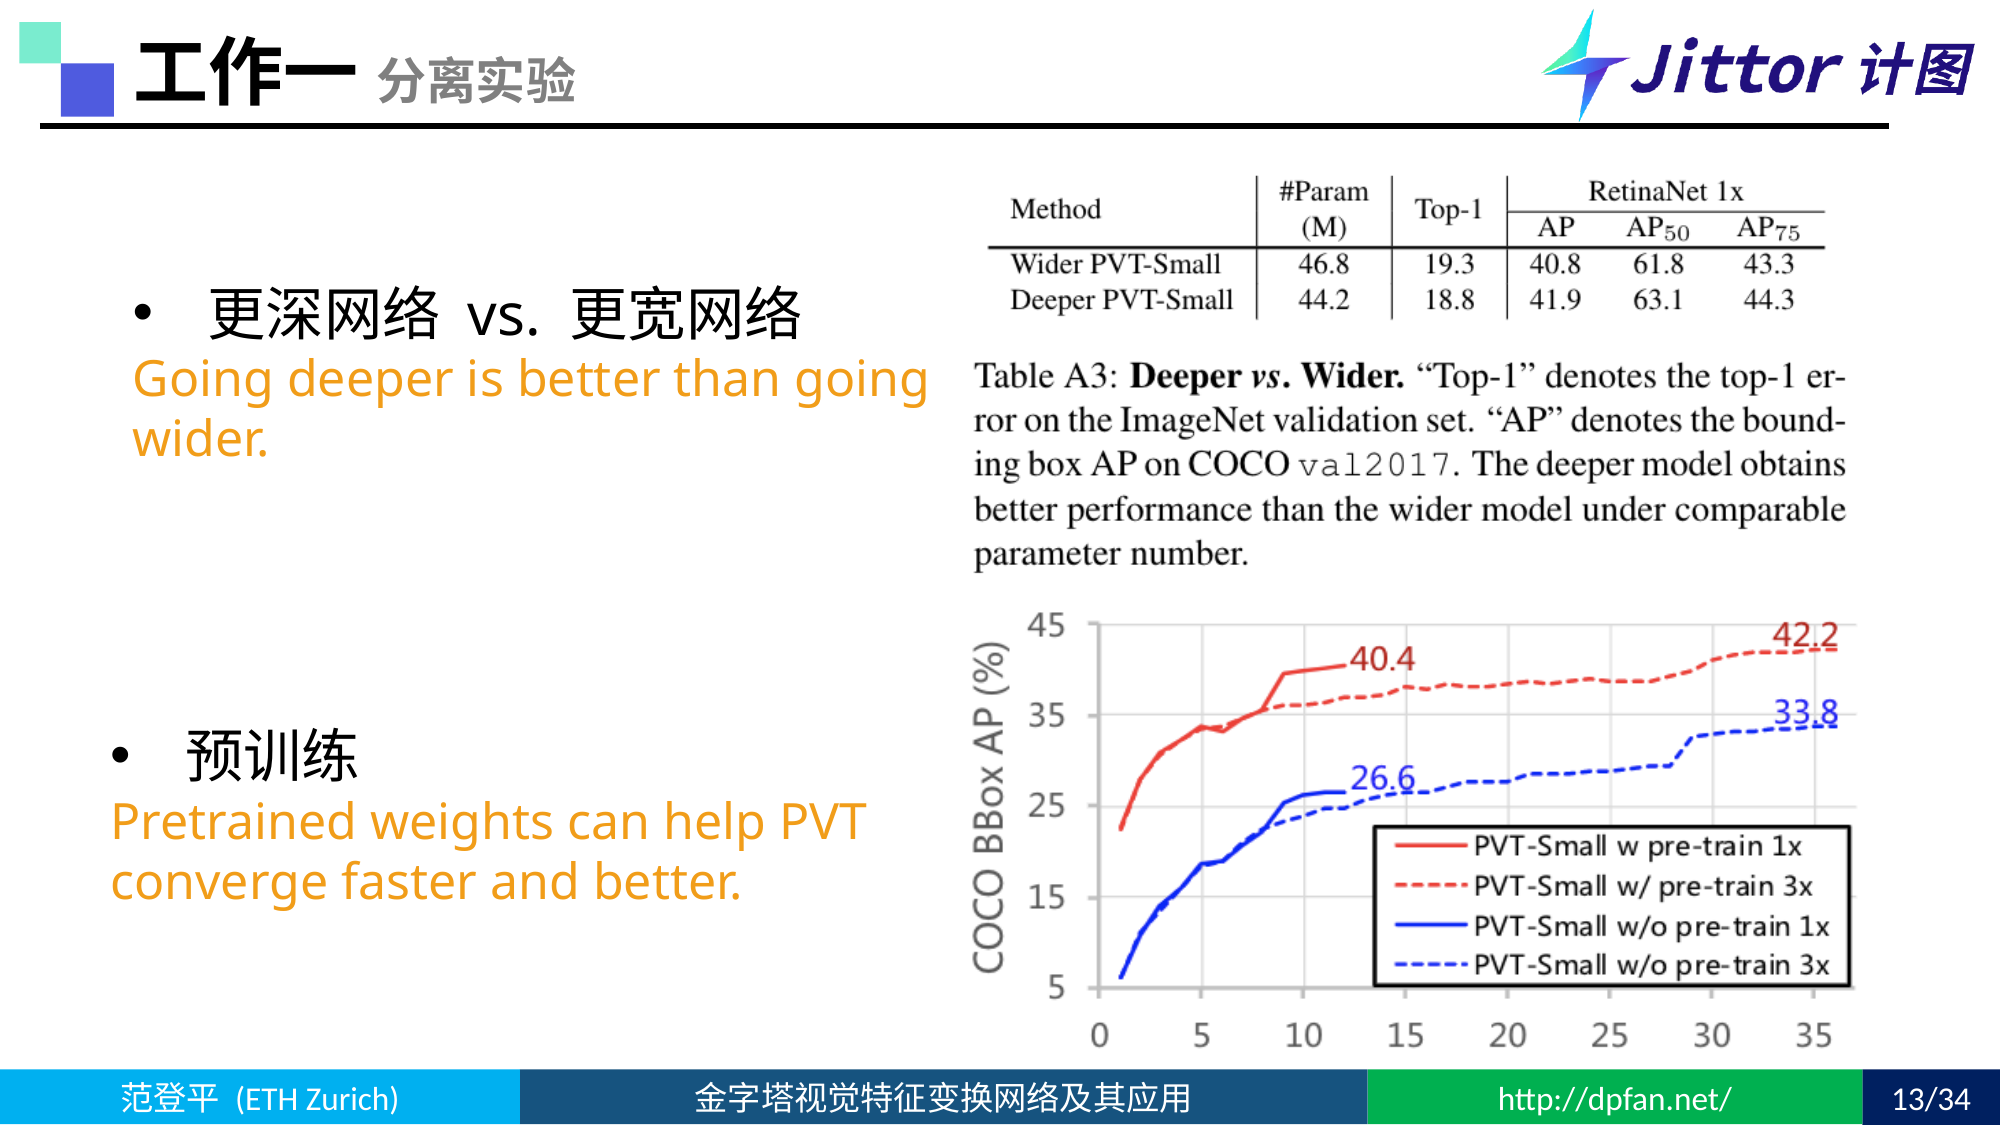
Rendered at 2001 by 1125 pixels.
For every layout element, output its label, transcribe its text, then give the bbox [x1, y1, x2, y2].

text_box 工作一 分离实验 [0, 0, 710, 124]
picture [956, 165, 1863, 1052]
text_box 预训练 Pretrained weights can help PVT converge faster and better. [95, 711, 956, 917]
picture [1453, 3, 2001, 126]
text_box 更深网络 vs. 更宽网络 Going deeper is better than going wider. [117, 269, 956, 474]
